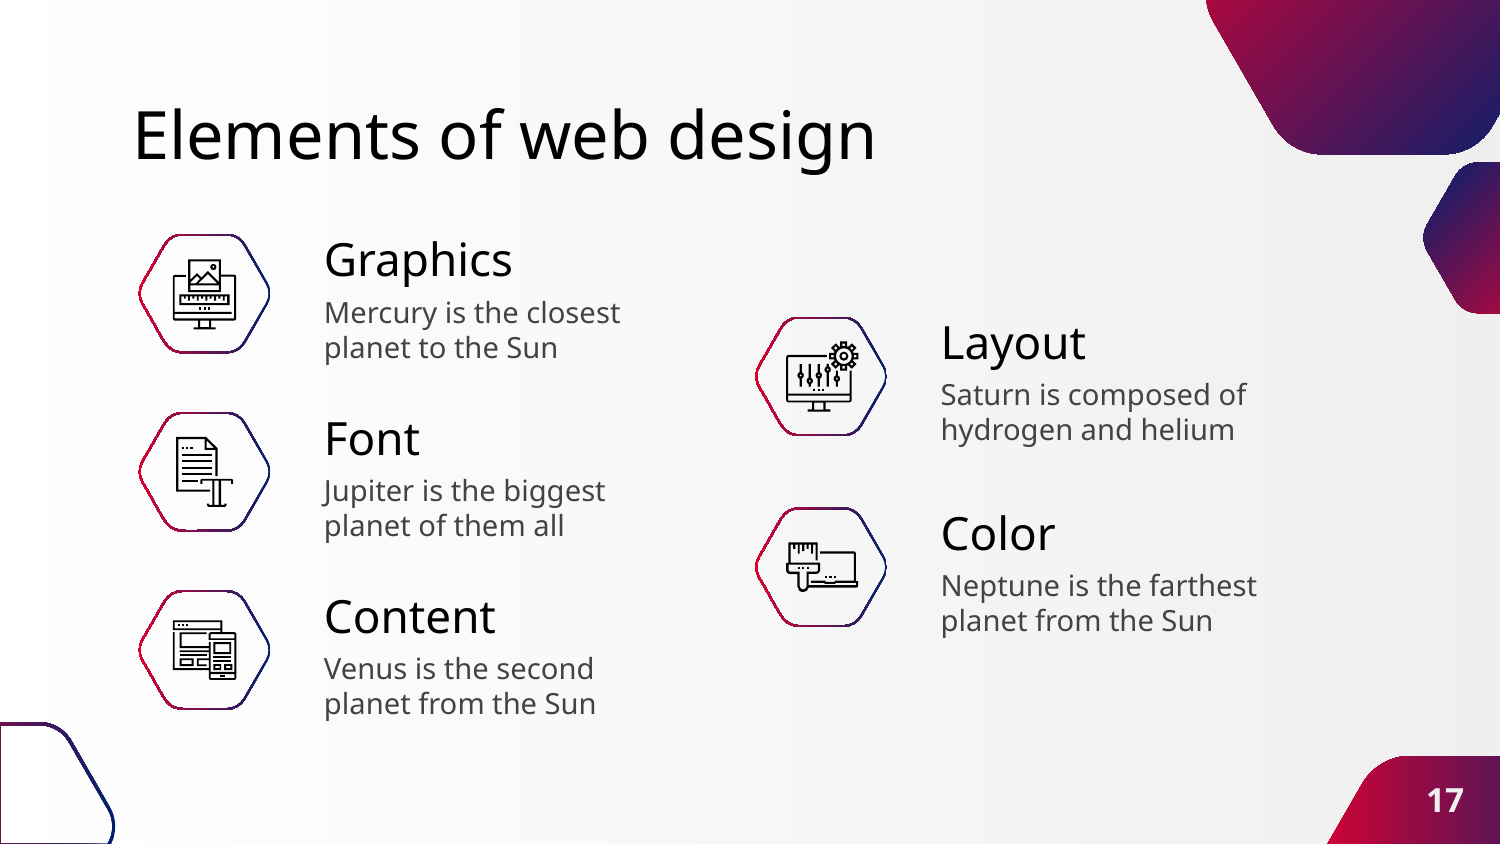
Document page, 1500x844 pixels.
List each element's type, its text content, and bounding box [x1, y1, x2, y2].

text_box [172, 259, 237, 330]
subtitle Layout [925, 306, 1225, 377]
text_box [175, 436, 234, 508]
subtitle Graphics [308, 223, 608, 294]
text_box [138, 590, 271, 711]
subtitle Font [308, 401, 608, 472]
text_box [755, 316, 887, 437]
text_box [785, 341, 859, 412]
subtitle Color [925, 497, 1225, 568]
text_box [138, 233, 271, 354]
text_box [755, 507, 887, 628]
text_box [138, 411, 271, 532]
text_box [172, 620, 237, 681]
subtitle Content [308, 580, 608, 651]
subtitle Saturn is composed of hydrogen and helium [925, 376, 1313, 447]
slide_number ‹#› [1389, 755, 1500, 844]
subtitle Venus is the second planet from the Sun [308, 650, 697, 721]
subtitle Neptune is the farthest planet from the Sun [925, 567, 1313, 638]
subtitle Jupiter is the biggest planet of them all [308, 471, 697, 543]
title Elements of web design [116, 88, 1383, 177]
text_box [785, 542, 859, 593]
subtitle Mercury is the closest planet to the Sun [308, 293, 697, 364]
